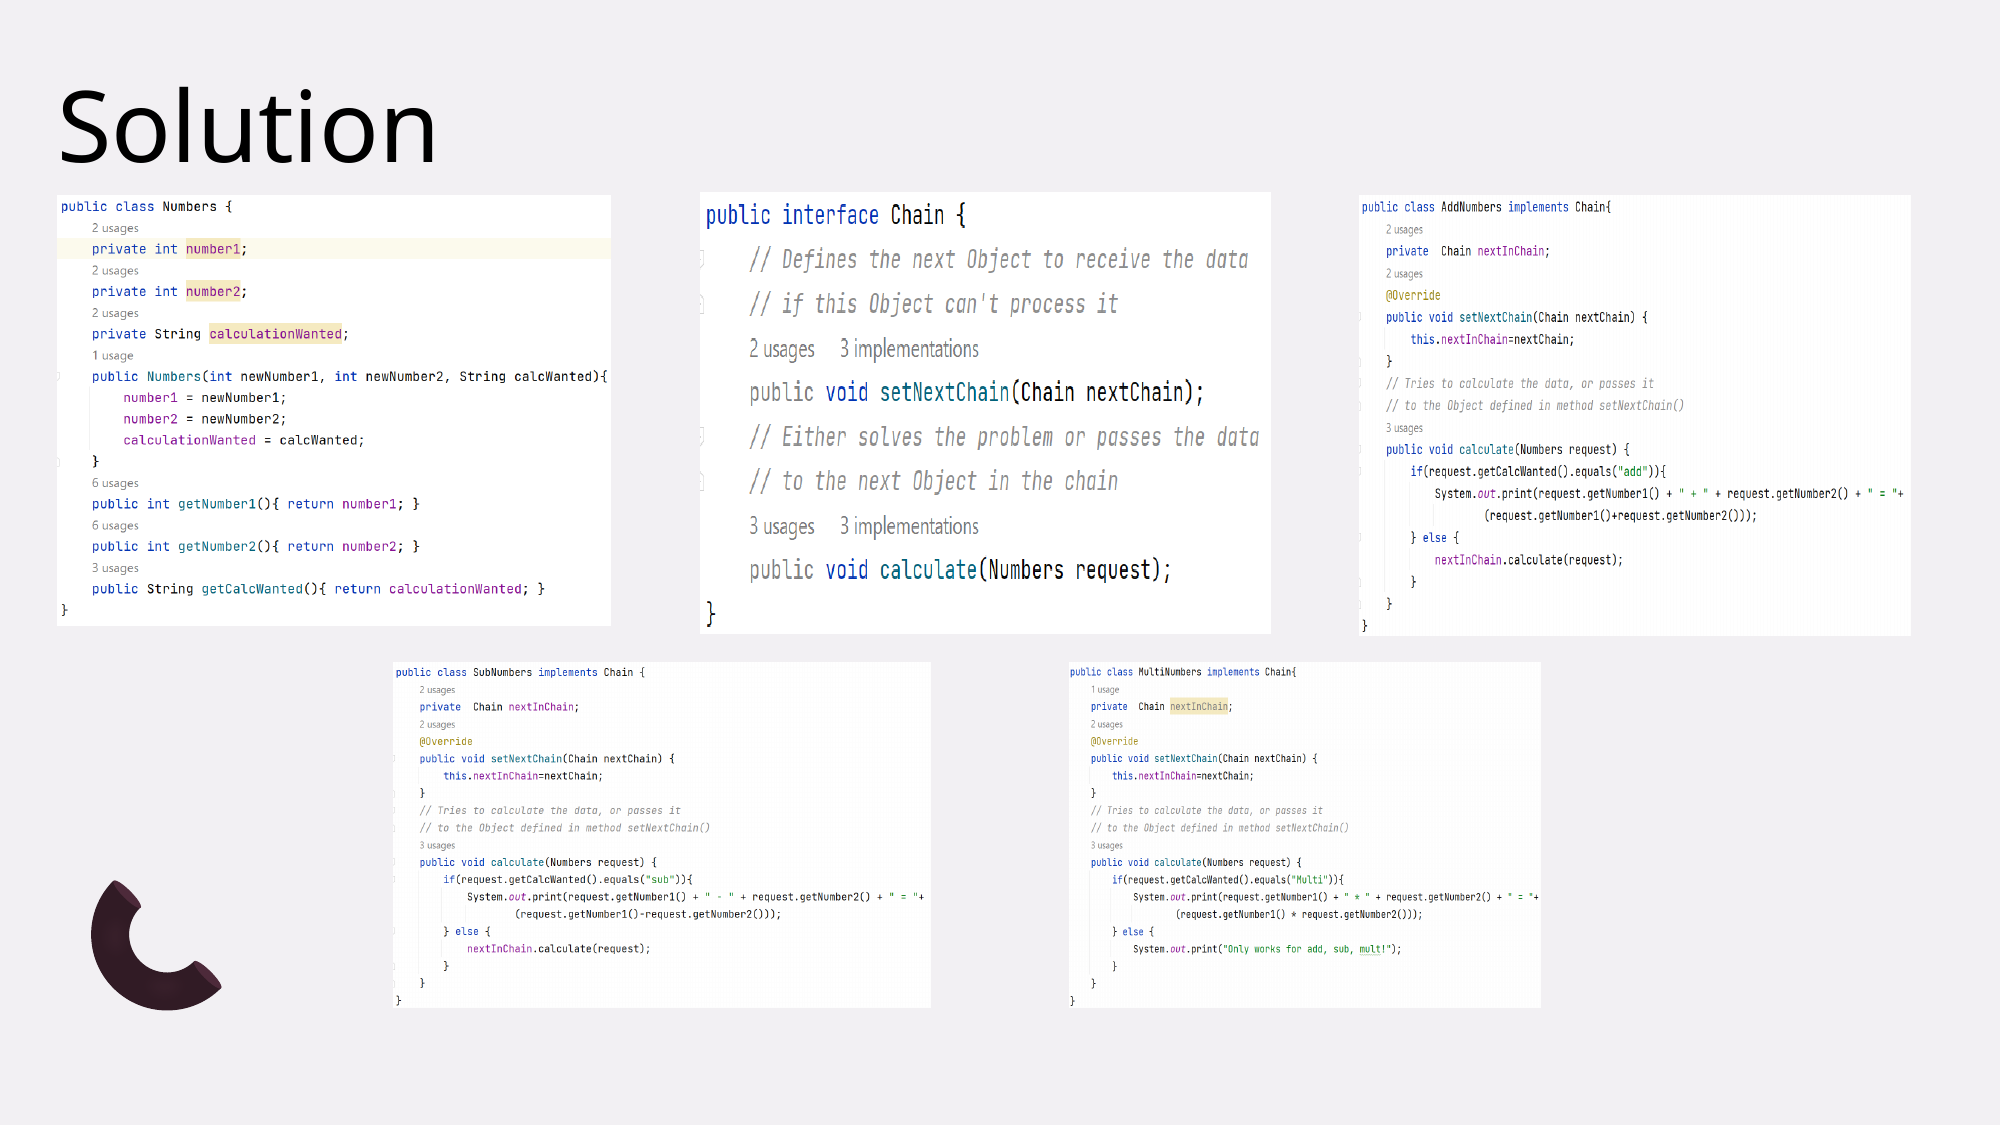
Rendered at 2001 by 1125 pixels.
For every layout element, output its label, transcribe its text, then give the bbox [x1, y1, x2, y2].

picture [1069, 662, 1541, 1008]
picture [393, 662, 931, 1008]
picture [700, 192, 1271, 634]
title Solution [57, 63, 1000, 183]
picture [57, 195, 611, 627]
picture [1359, 195, 1911, 636]
